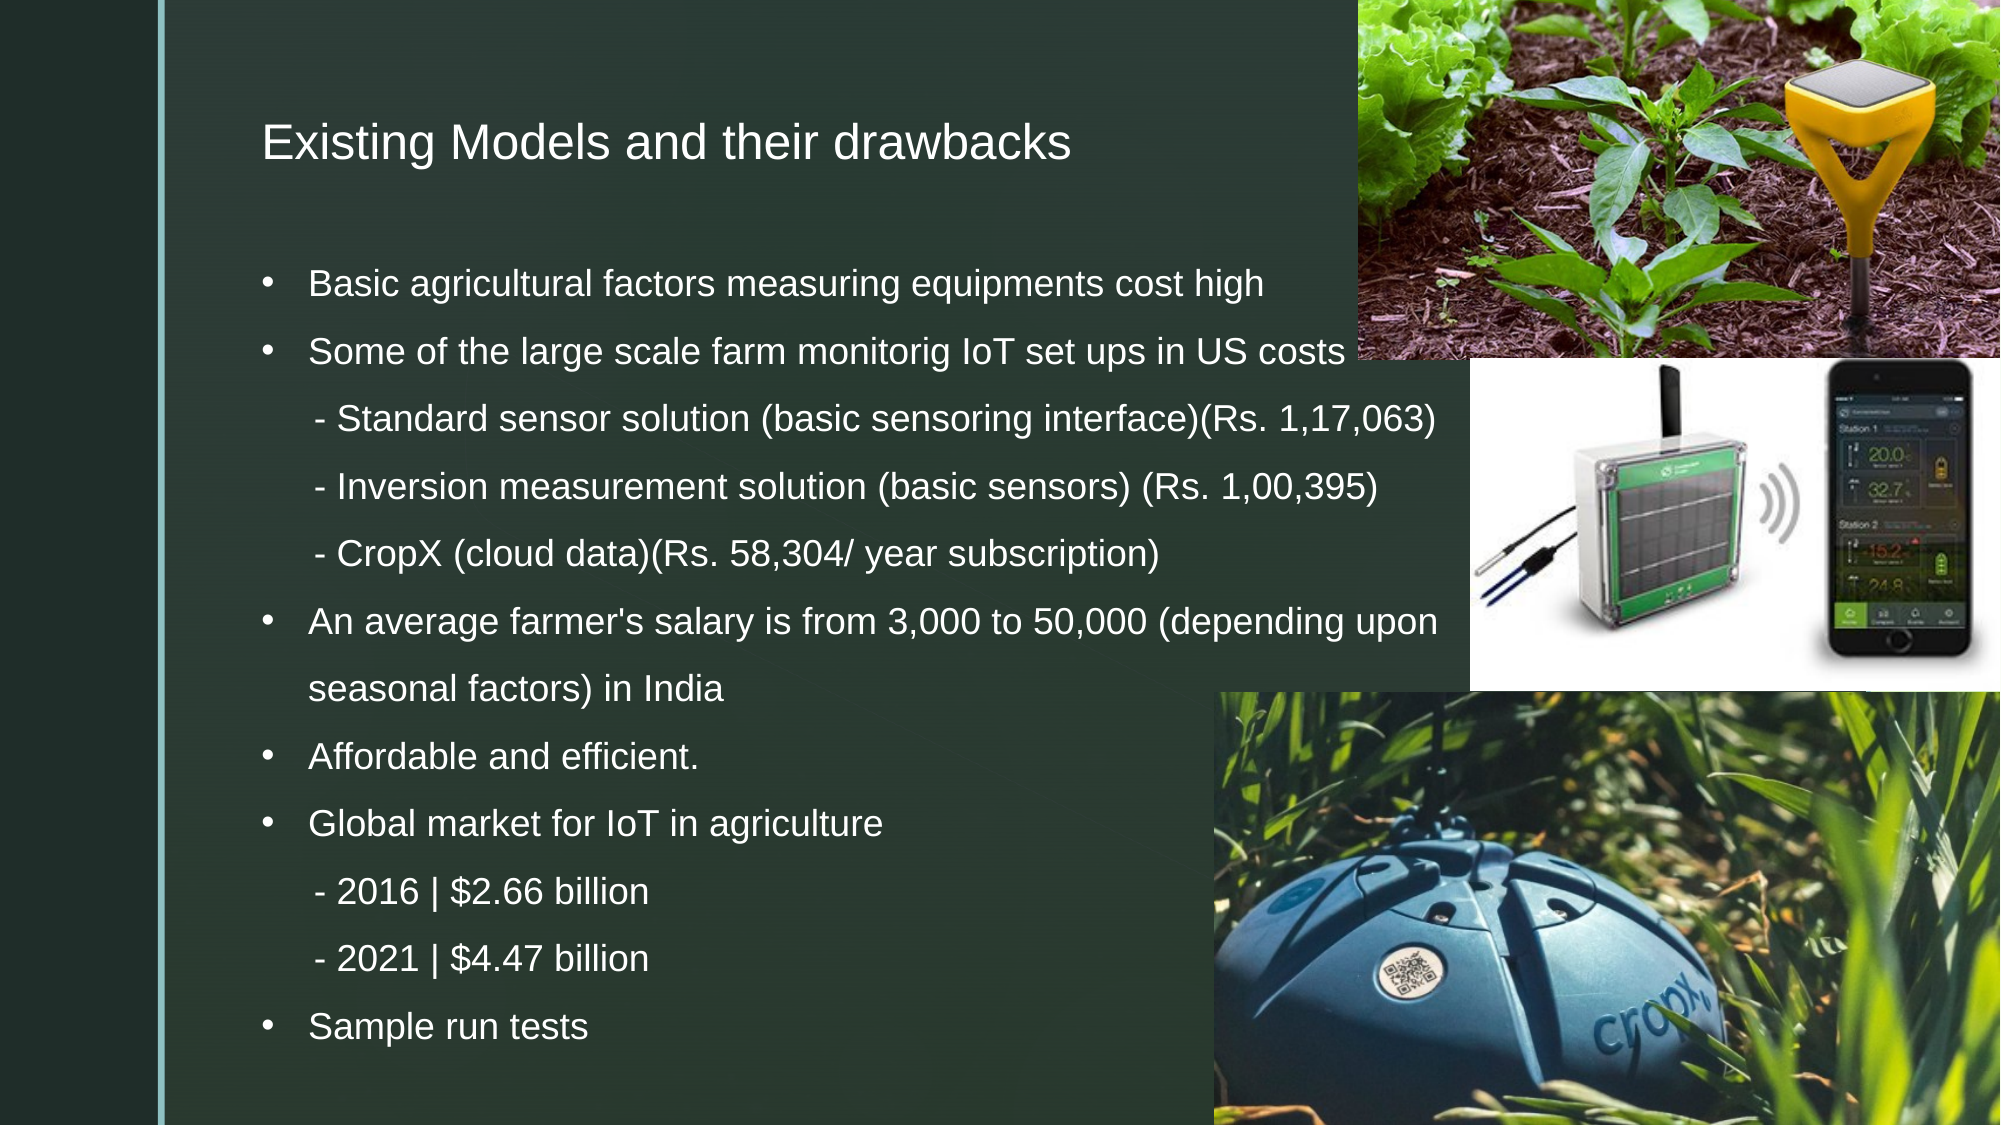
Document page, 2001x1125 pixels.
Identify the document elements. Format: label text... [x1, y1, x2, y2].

picture [1214, 0, 2001, 1125]
text_box Existing Models and their drawbacks Basic agricultural factors measuring equipments cost high Some of the large scale farm monitorig IoT set ups in US costs - Standard sensor solution (basic sensoring interface)(Rs. 1,17,063) - Inversion measurement solution (basic sensors) (Rs. 1,00,395) - CropX (cloud data)(Rs. 58,304/ year subscription) An average farmer's salary is from 3,000 to 50,000 (depending upon seasonal factors) in India Affordable and efficient. Global market for IoT in agriculture - 2016 | $2.66 billion - 2021 | $4.47 billion Sample run tests [246, 71, 1470, 1100]
